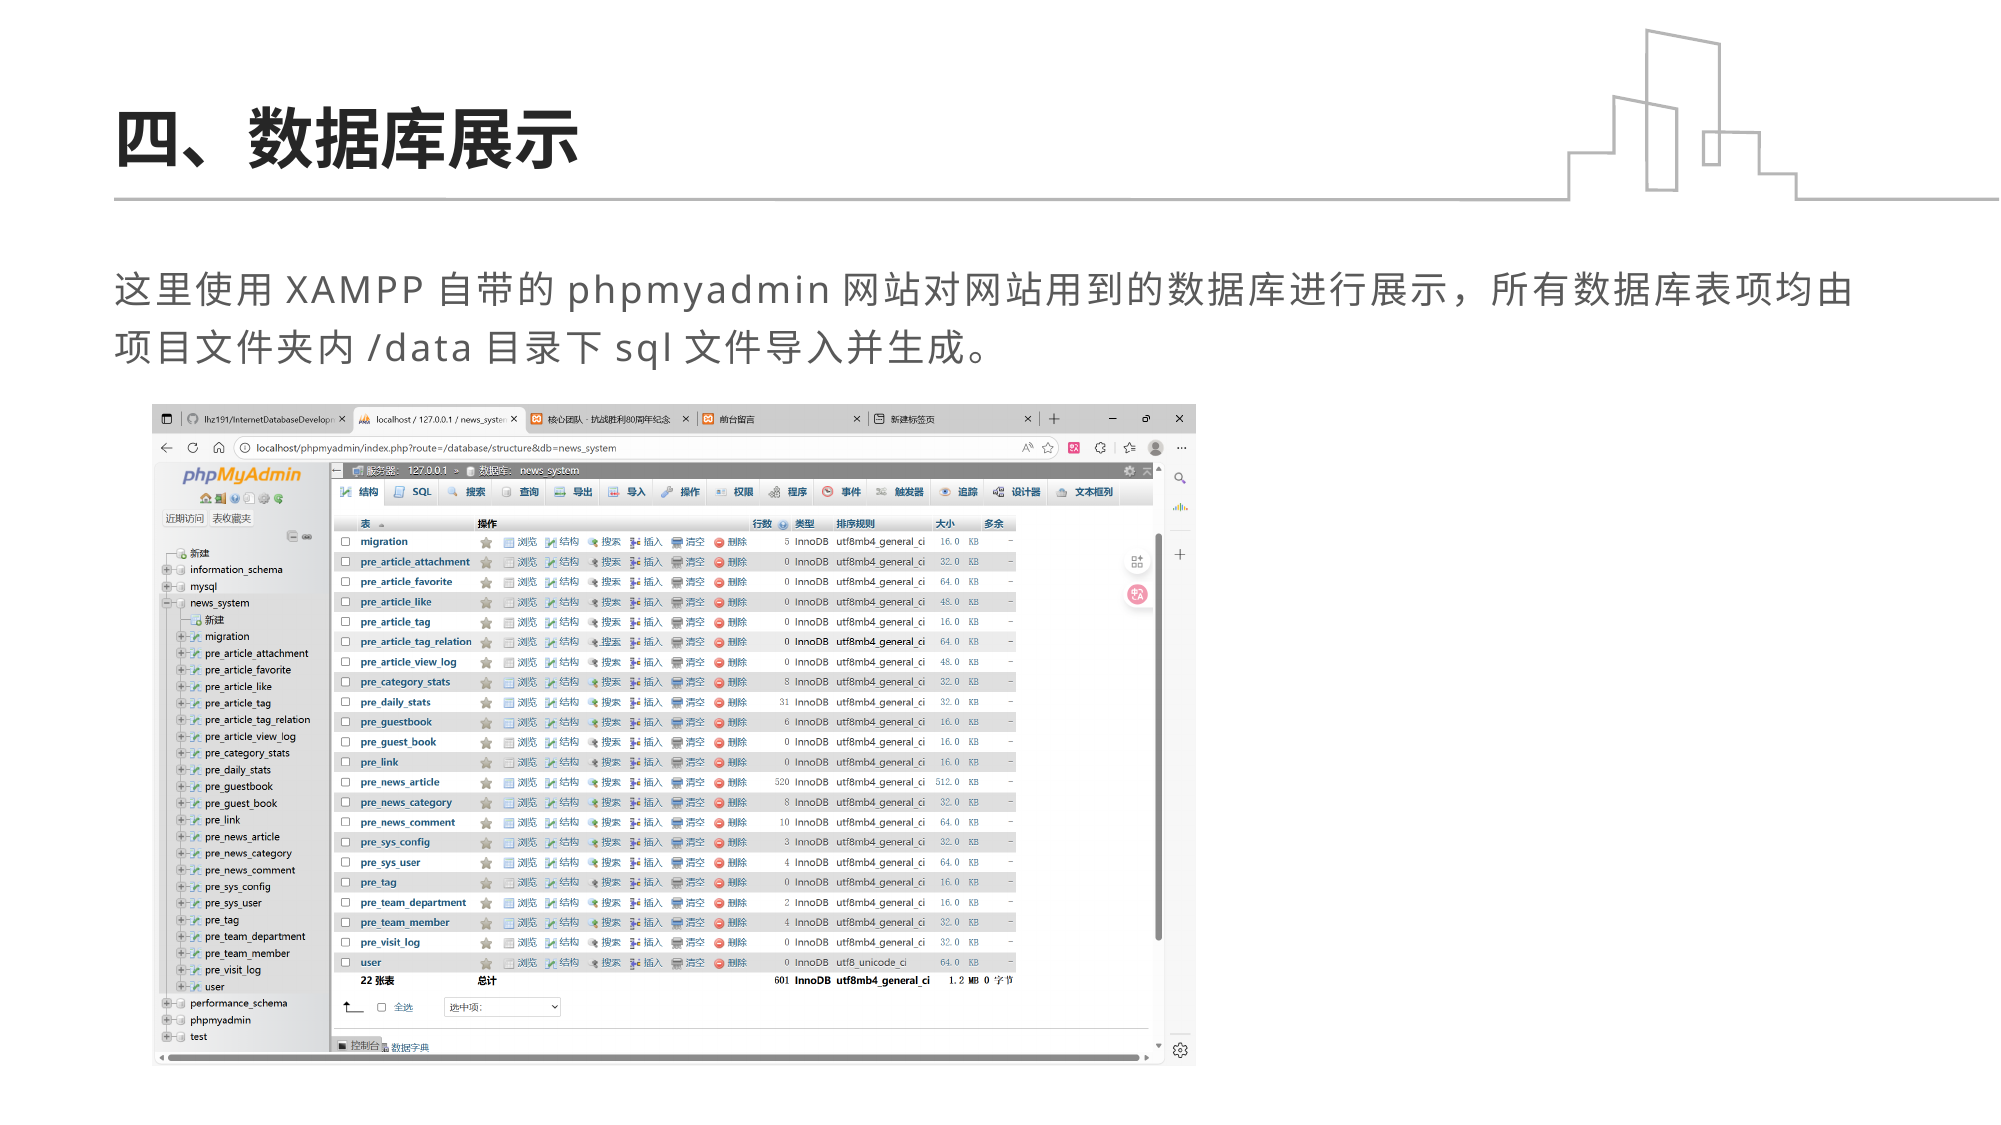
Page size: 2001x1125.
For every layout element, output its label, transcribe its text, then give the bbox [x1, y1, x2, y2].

title 四、数据库展示 [114, 59, 1886, 178]
text_box 这里使用XAMPP自带的phpmyadmin网站对网站用到的数据库进行展示，所有数据库表项均由项目文件夹内/data目录下sql文件导入并生成。 [99, 244, 1900, 1026]
picture [152, 404, 1196, 1066]
